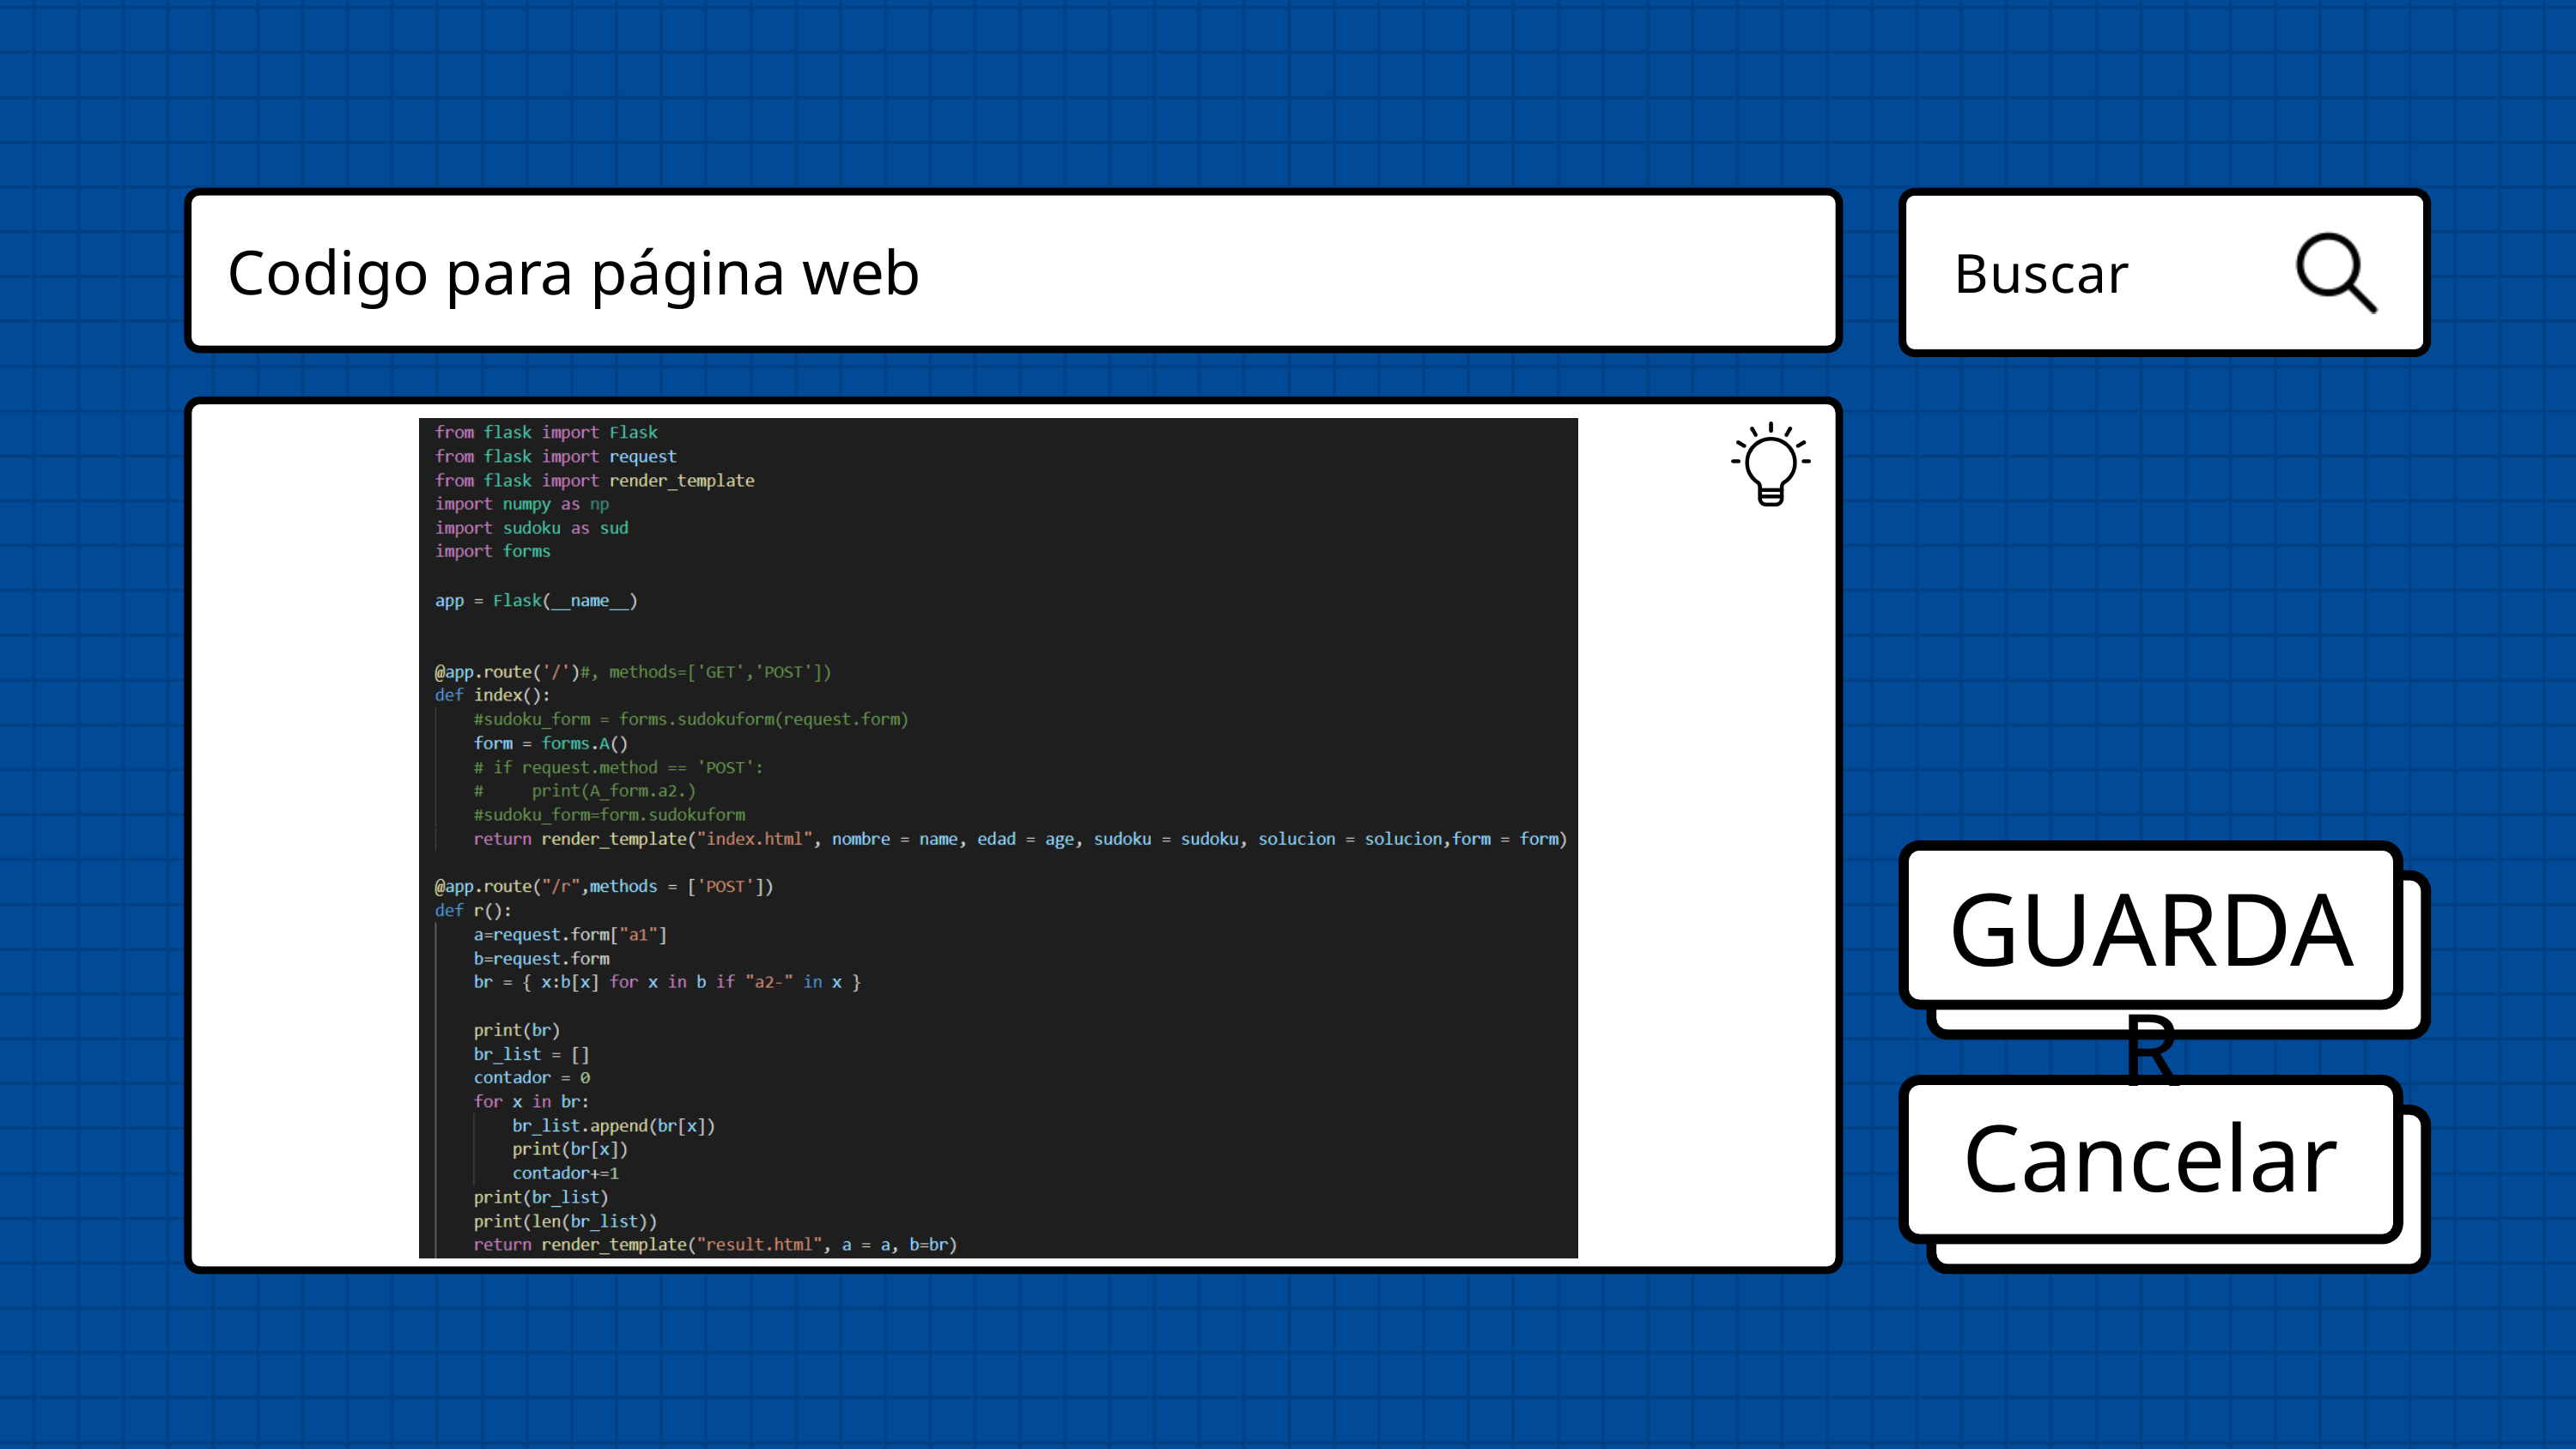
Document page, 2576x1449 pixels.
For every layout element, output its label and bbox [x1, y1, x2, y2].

picture [0, 0, 2576, 1449]
text_box [1898, 1074, 2432, 1275]
text_box [1898, 840, 2432, 1040]
text_box [184, 187, 1844, 354]
text_box [184, 396, 1844, 1275]
text_box [1898, 187, 2432, 358]
